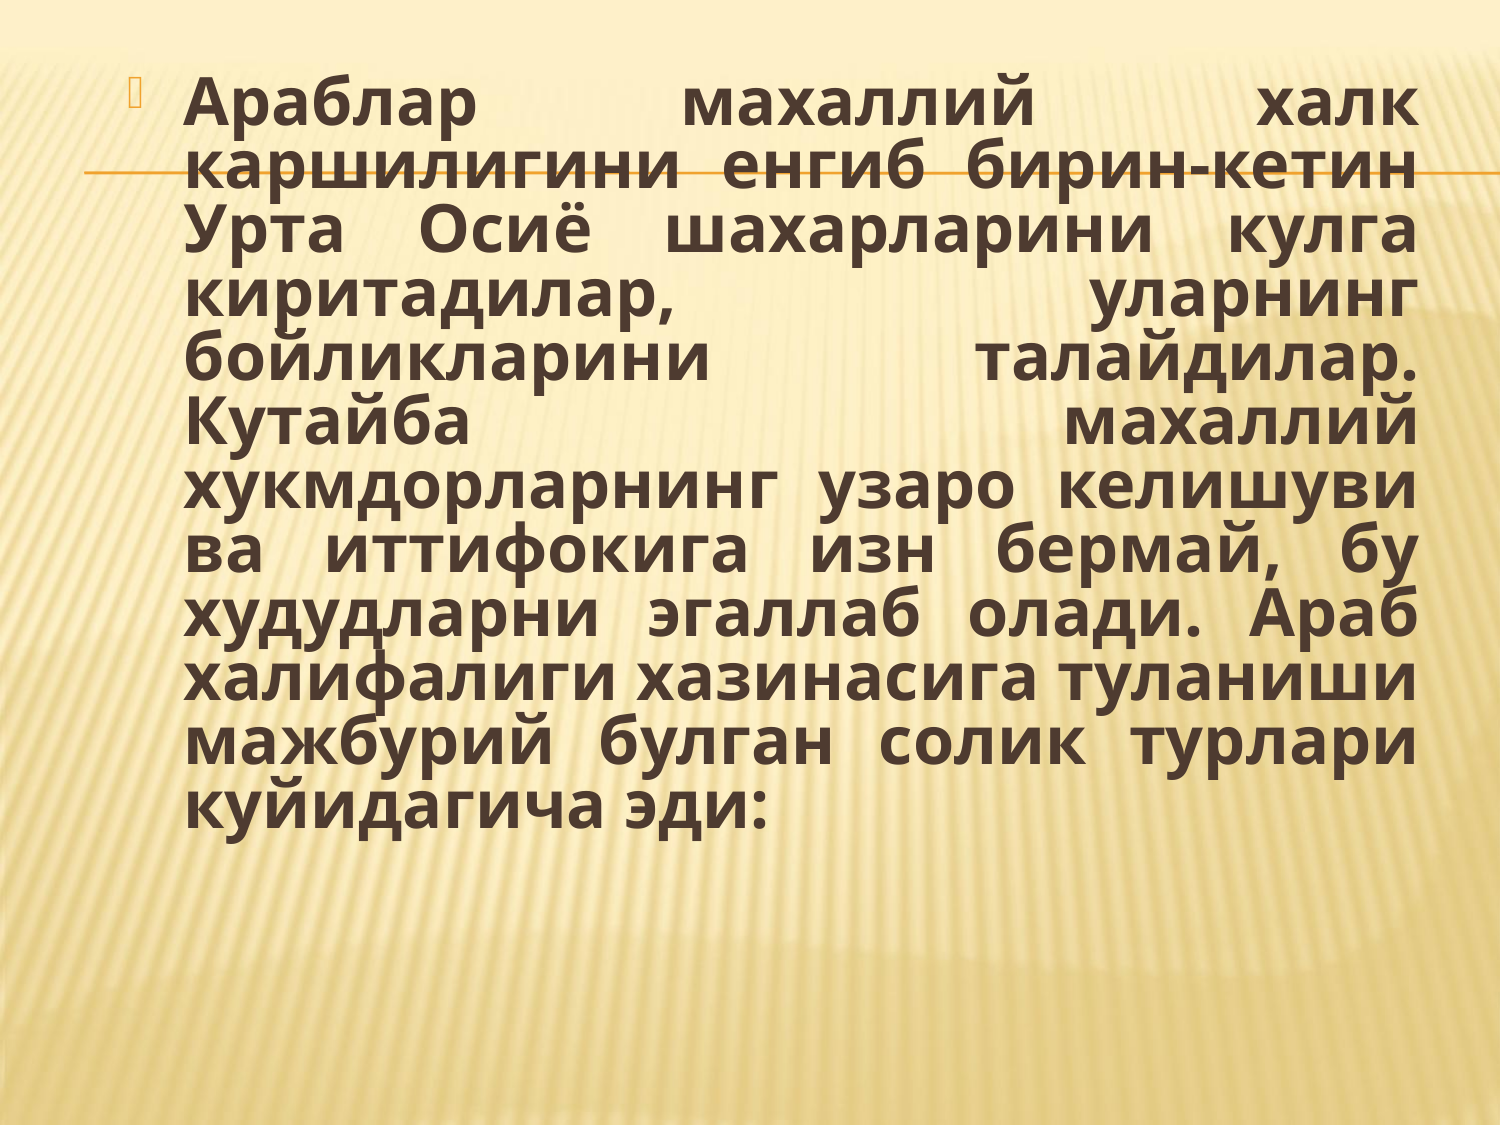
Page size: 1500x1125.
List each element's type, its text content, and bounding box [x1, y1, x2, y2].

picture [0, 0, 1500, 1125]
list Араблар махаллий халк каршилигини енгиб бирин-кетин Урта Осиё шахарларини кулга киритадилар, уларнинг бойликларини талайдилар. Кутайба махаллий хукмдорларнинг узаро келишуви ва иттифокига изн бермай, бу худудларни эгаллаб олади. Араб халифалиги хазинасига туланиши мажбурий булган солик турлари куйидагича эди: [112, 66, 1436, 972]
